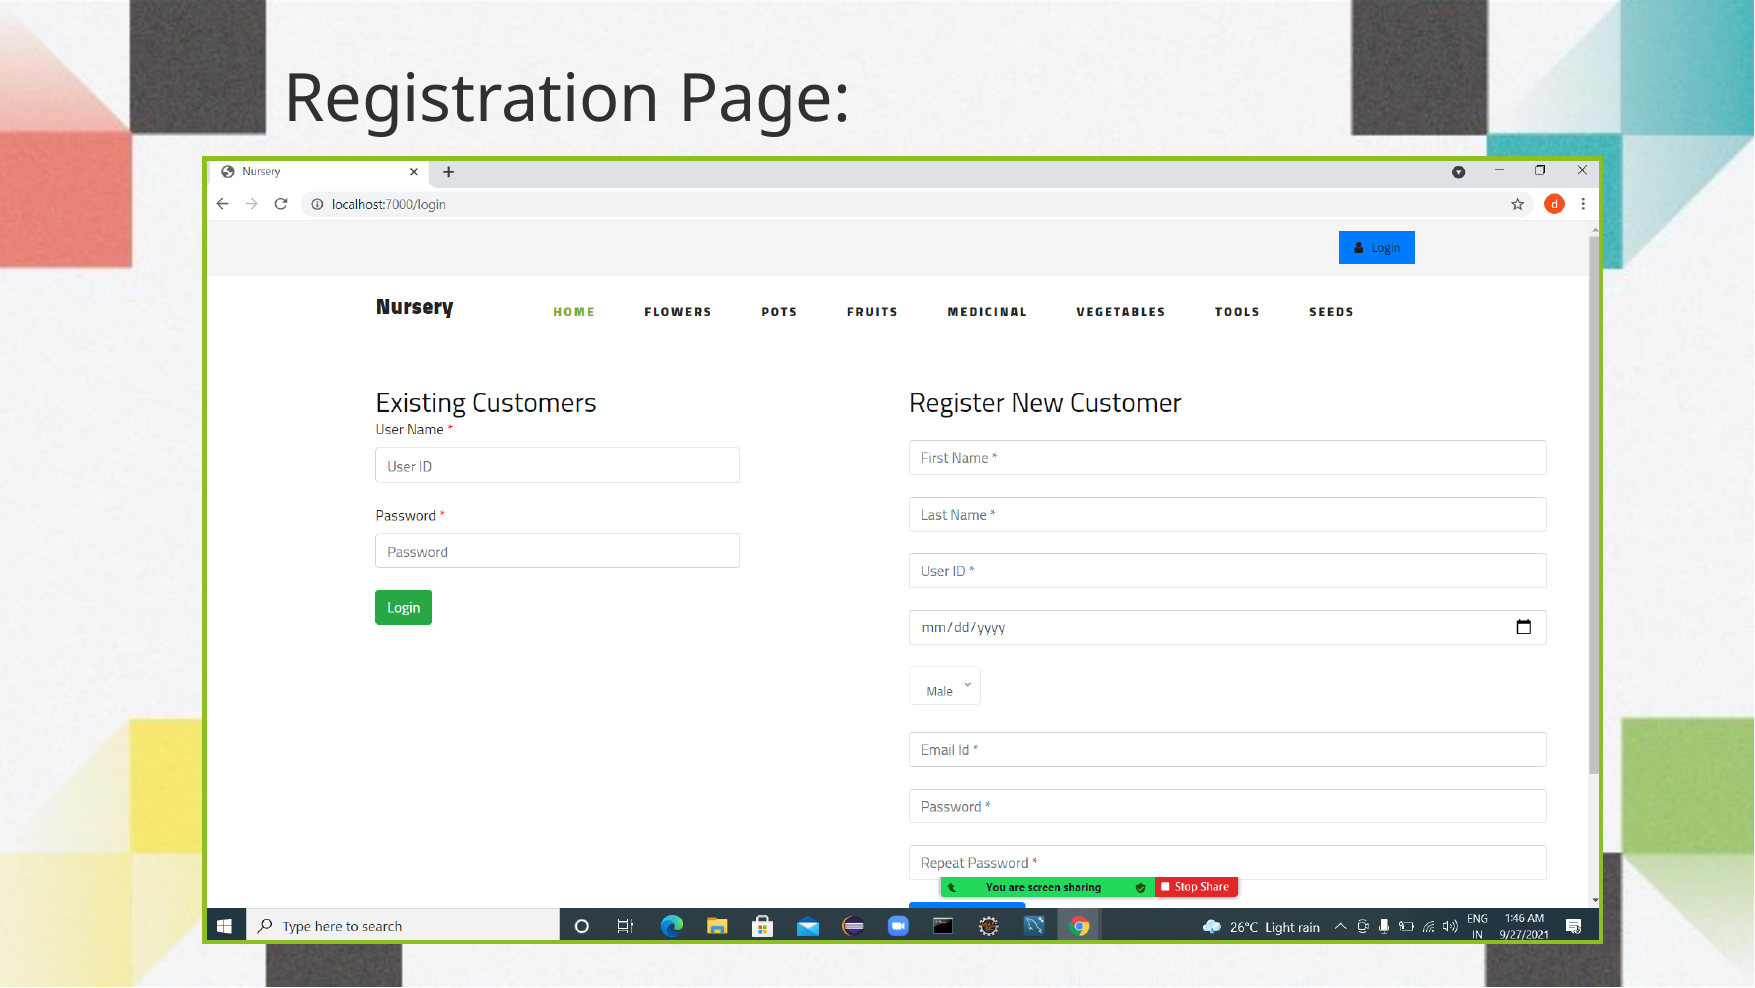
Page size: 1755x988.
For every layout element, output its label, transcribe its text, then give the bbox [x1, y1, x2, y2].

title Registration Page: [281, 53, 917, 154]
picture [0, 0, 1755, 987]
